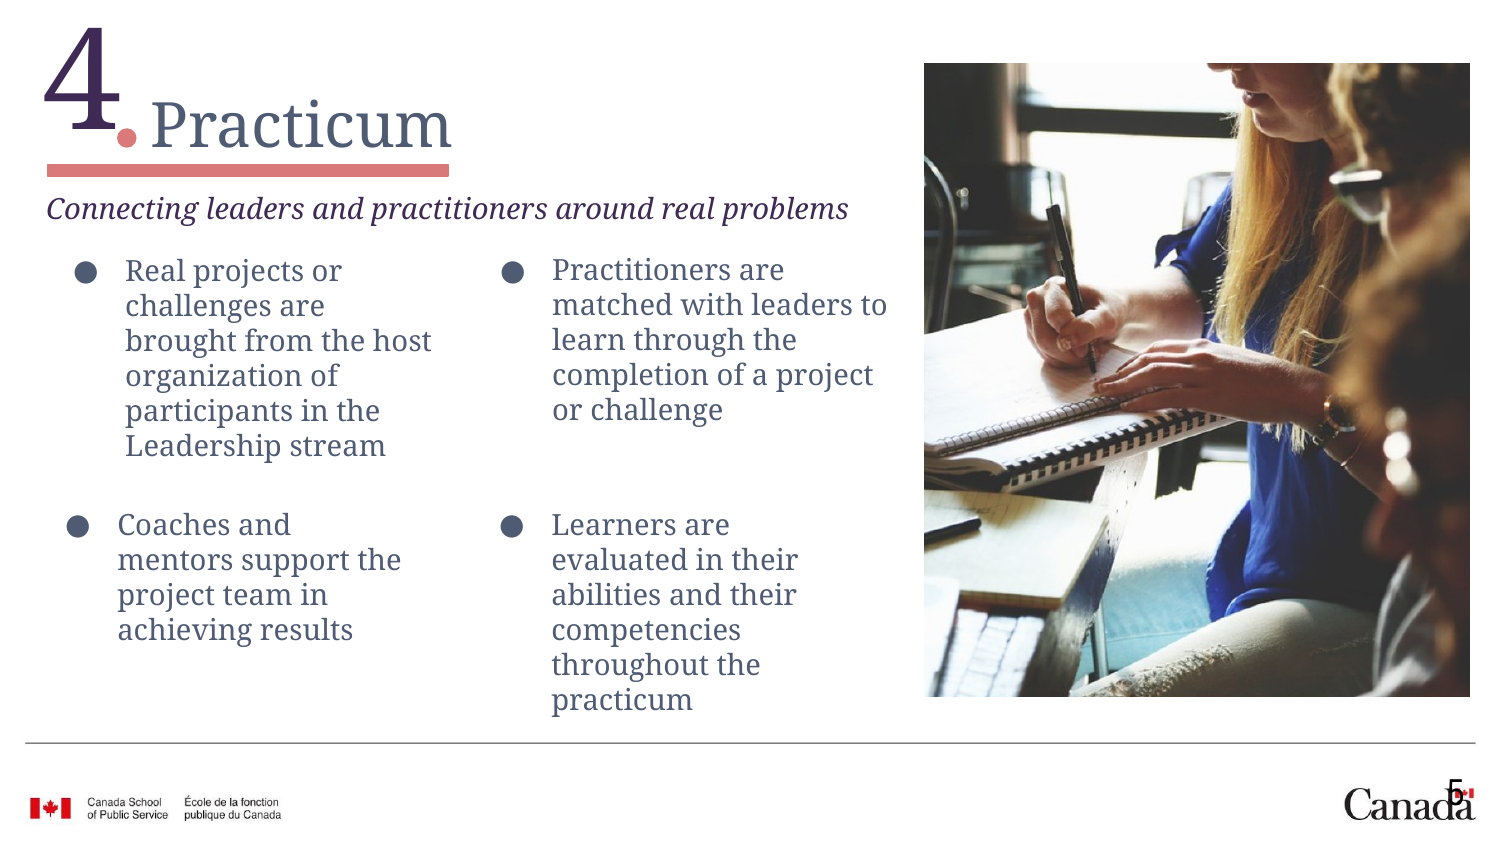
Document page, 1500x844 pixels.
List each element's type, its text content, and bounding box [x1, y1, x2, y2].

text_box [117, 129, 135, 147]
text_box [47, 164, 449, 174]
text_box Practitioners are matched with leaders to learn through the completion of a project or challenge [462, 236, 917, 459]
text_box Learners are evaluated in their abilities and their competencies throughout the practicum [461, 491, 886, 723]
text_box Coaches and mentors support the project team in achieving results [27, 491, 425, 669]
text_box 5 [1398, 760, 1480, 822]
text_box Connecting leaders and practitioners around real problems [30, 174, 882, 237]
text_box Real projects or challenges are brought from the host organization of participants in the Leadership stream [35, 237, 454, 441]
picture [0, 0, 1500, 844]
text_box 4 [27, 0, 307, 176]
text_box Practicum [135, 69, 485, 171]
